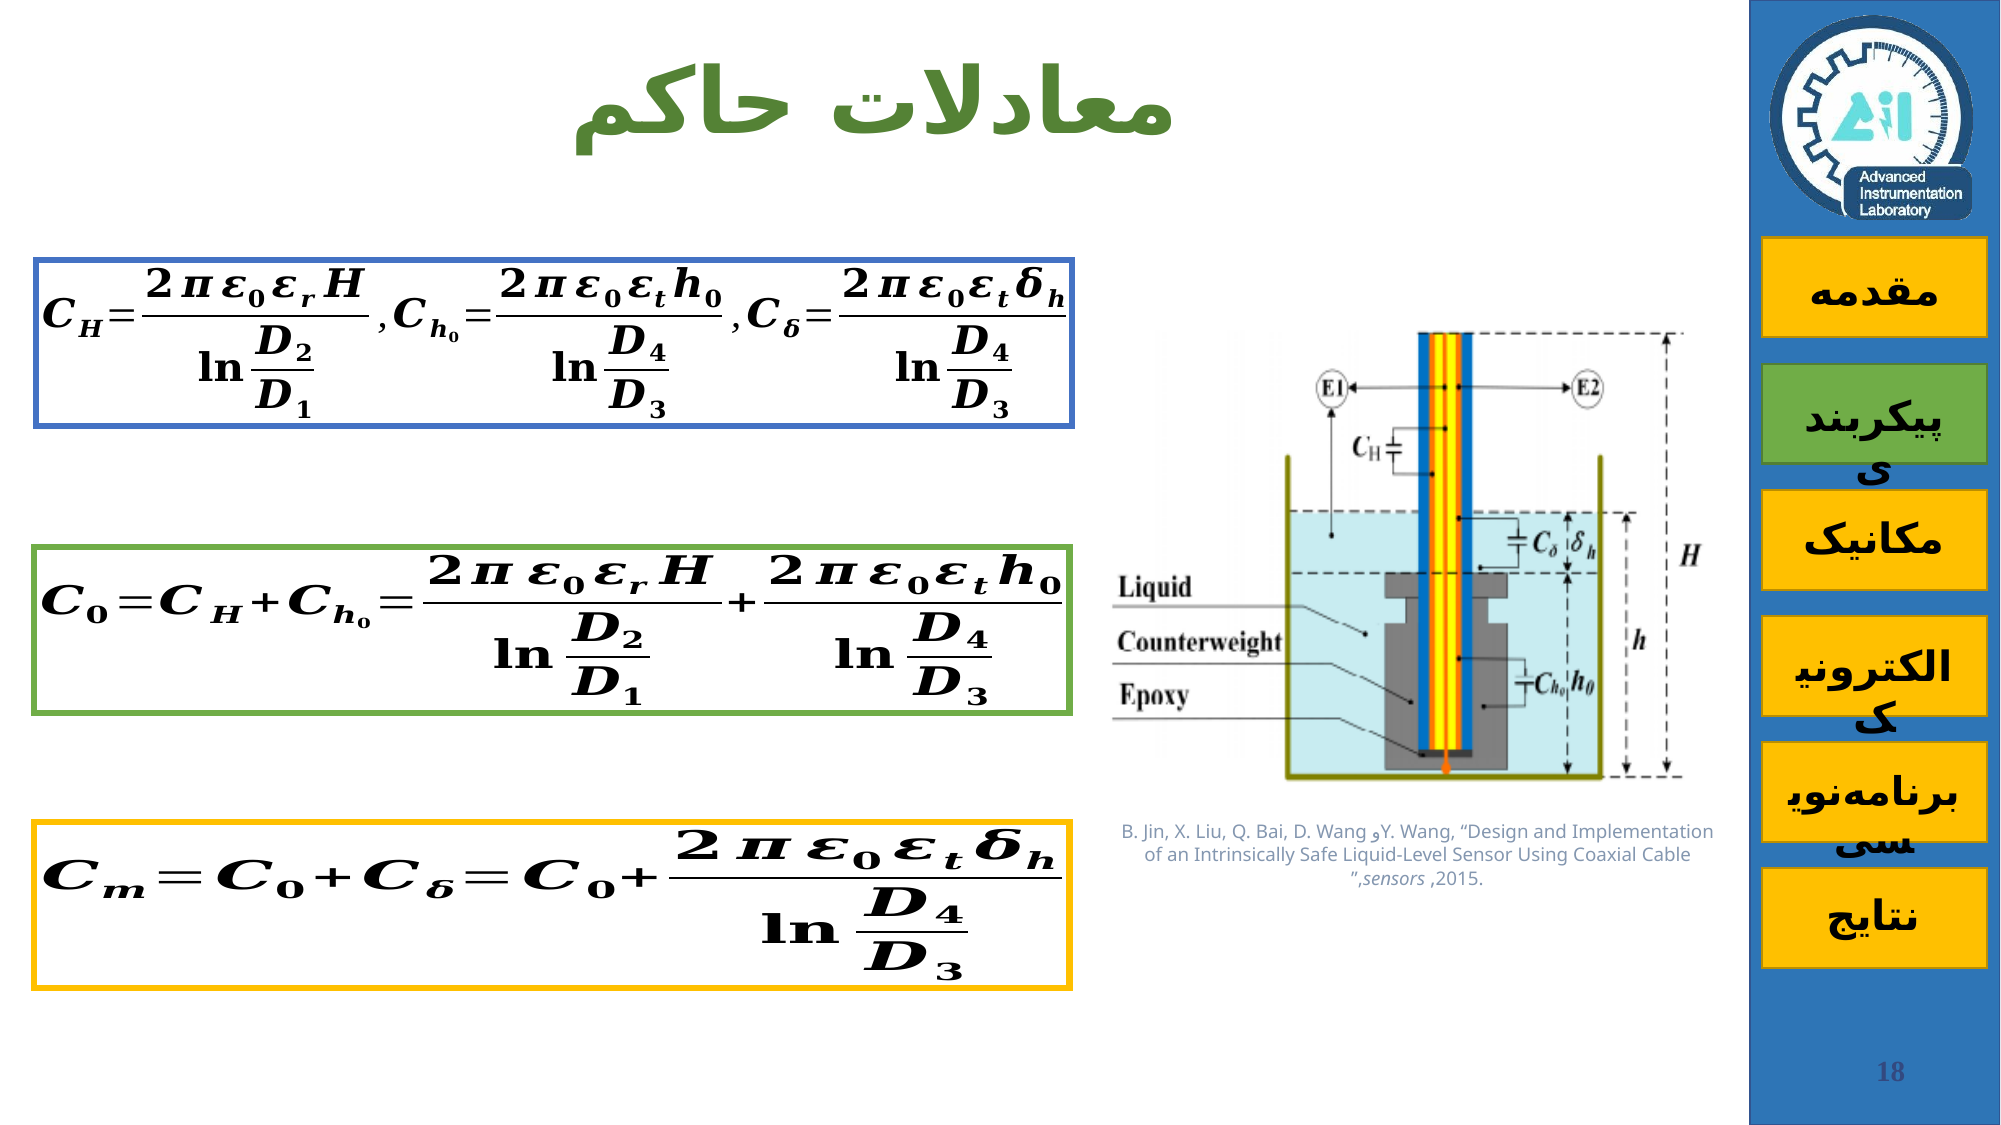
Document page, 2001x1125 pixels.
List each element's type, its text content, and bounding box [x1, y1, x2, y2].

picture [1760, 7, 1990, 231]
text_box B. Jin, X. Liu, Q. Bai, D. Wang وY. Wang, “Design and Implementation of an Intrinsically Safe Liquid-Level Sensor Using Coaxial Cable ”,sensors ,2015. [1098, 812, 1737, 898]
slide_number 17 [1837, 1039, 1945, 1100]
picture [1098, 330, 1727, 795]
title معادلات حاکم [58, 29, 1692, 179]
